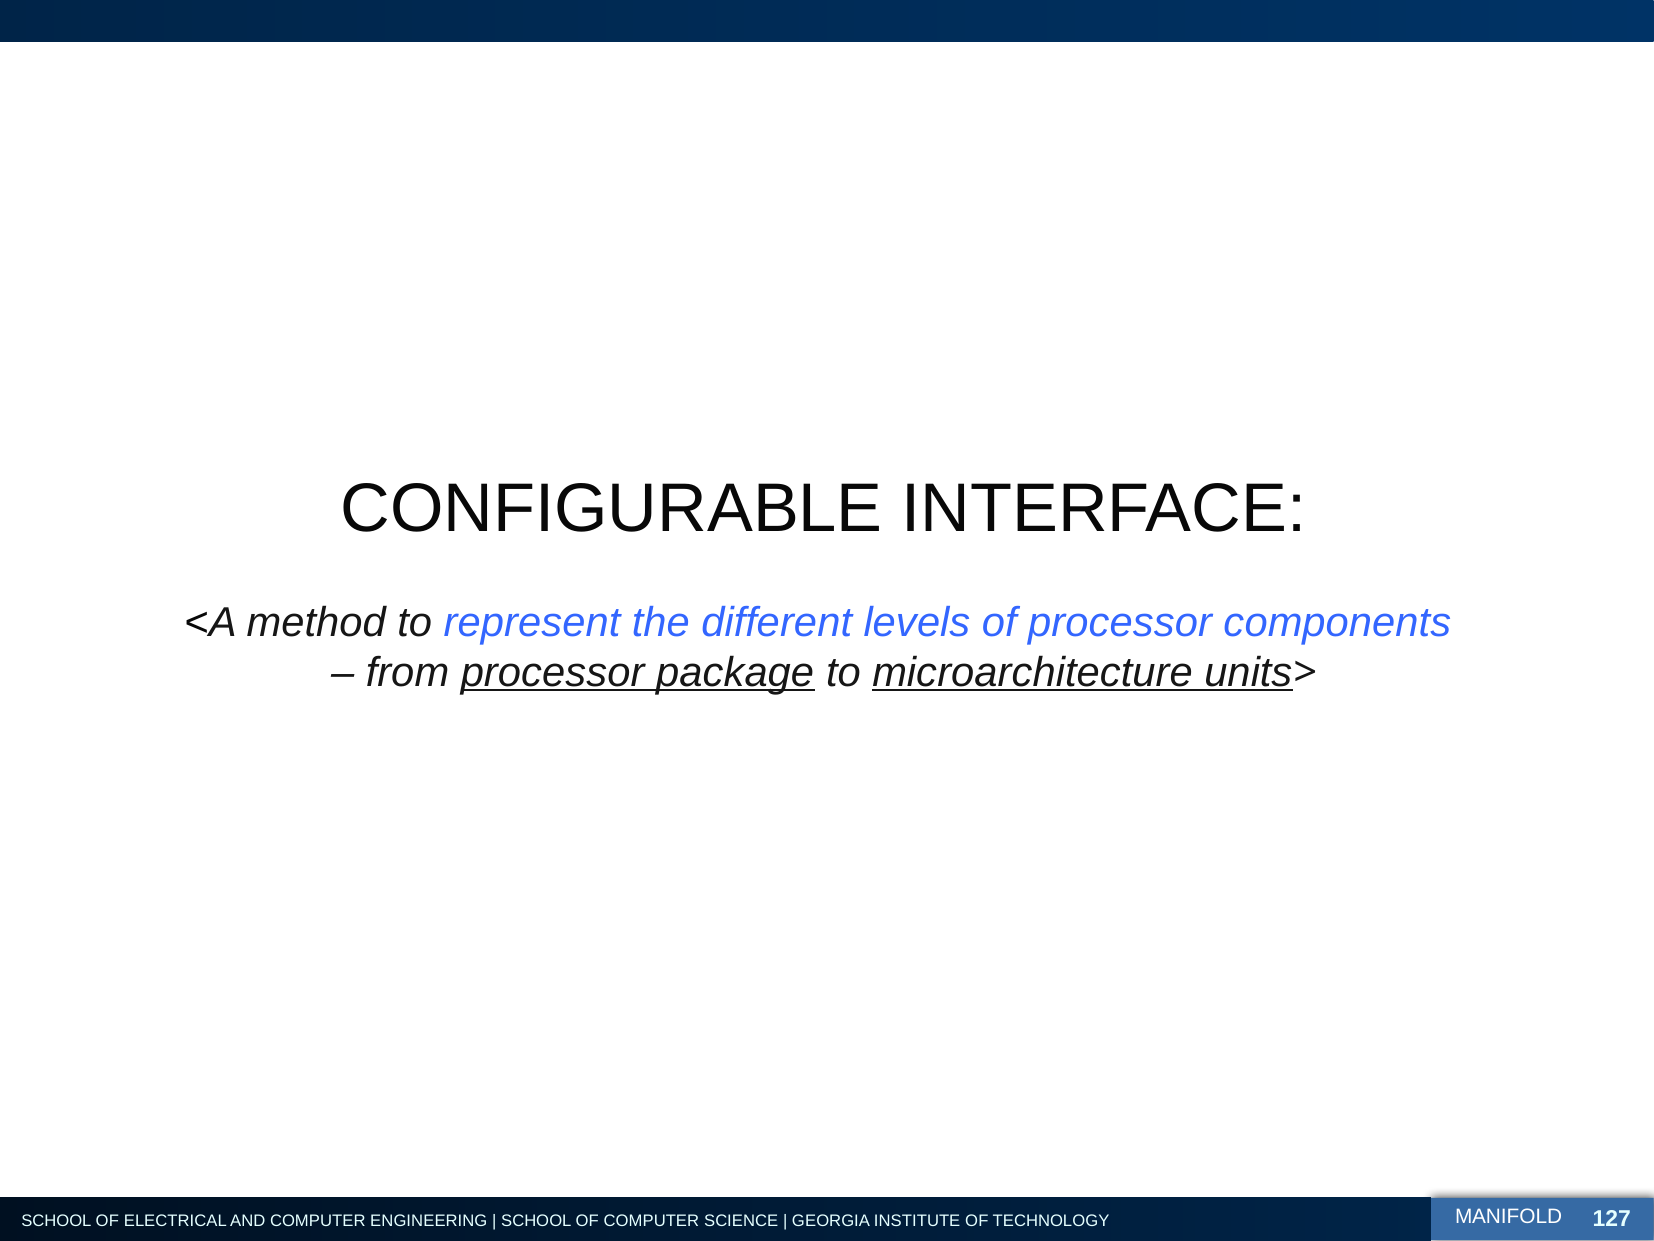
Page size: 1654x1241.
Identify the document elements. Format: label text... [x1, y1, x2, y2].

slide_number 127 [1560, 1197, 1632, 1236]
title CONFIGURABLE INTERFACE: <A method to represent the different levels of processor components – from processor package to microarchitecture units> [54, 413, 1593, 745]
